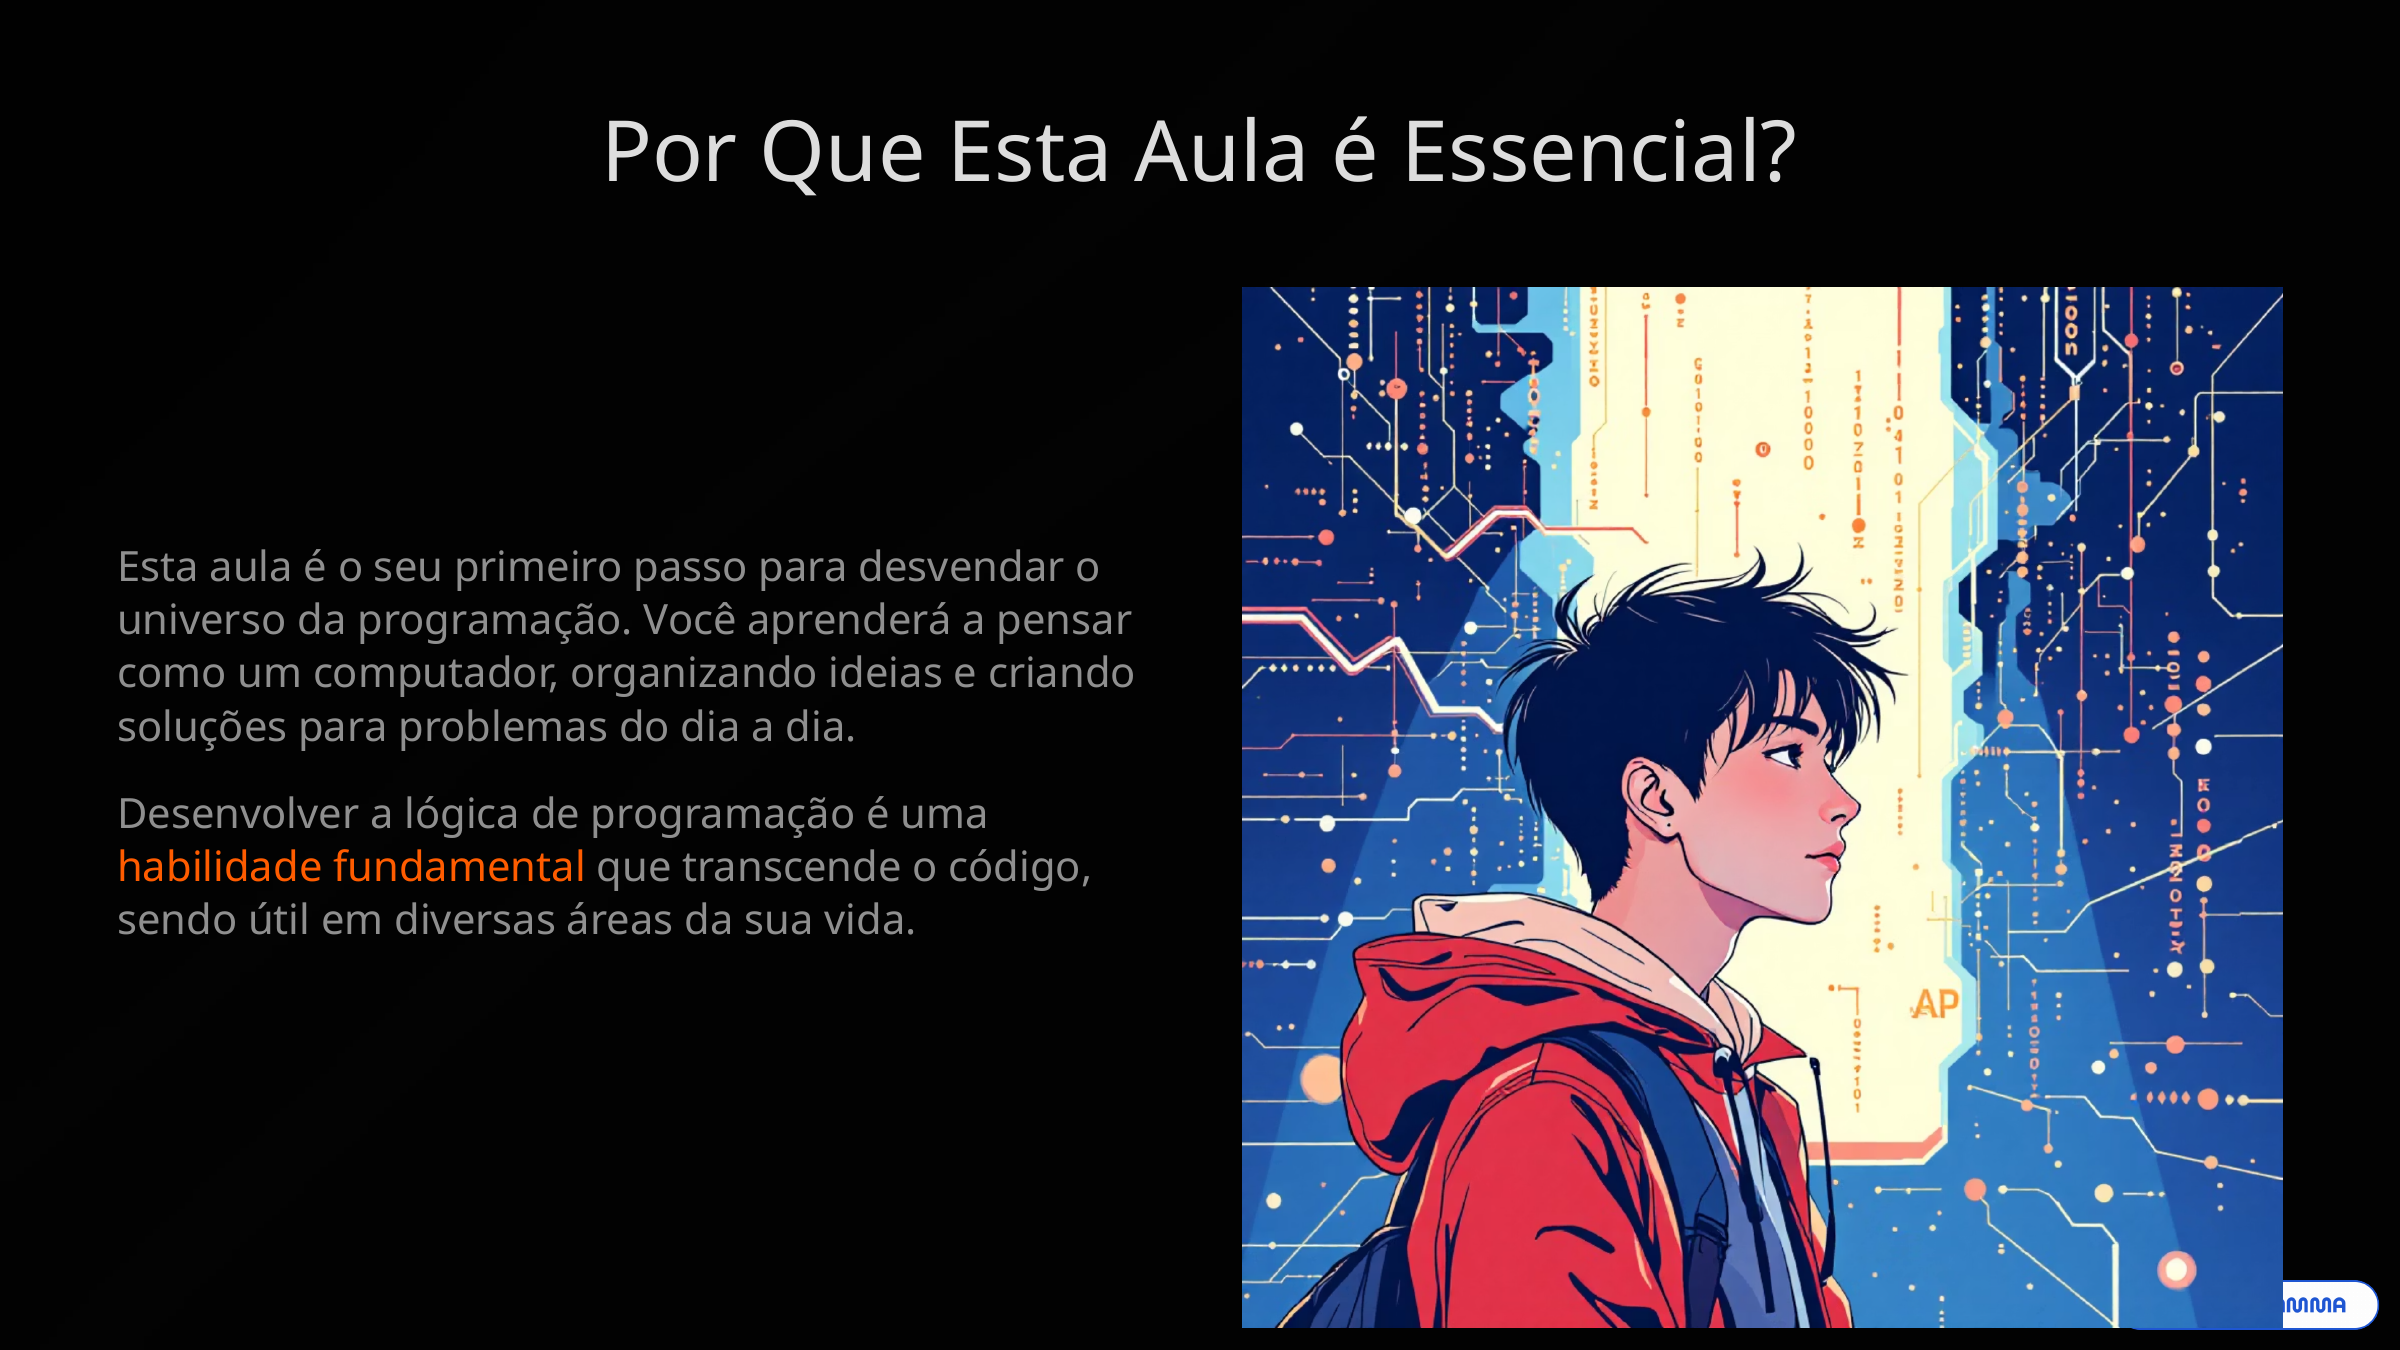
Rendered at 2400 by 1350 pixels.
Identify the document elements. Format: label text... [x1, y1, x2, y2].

picture [1242, 287, 2389, 1339]
text_box Por Que Esta Aula é Essencial? [570, 92, 1830, 199]
text_box Esta aula é o seu primeiro passo para desvendar o universo da programação. Você aprenderá a pensar como um computador, organizando ideias e criando soluções para problemas do dia a dia. [117, 536, 1158, 700]
text_box Desenvolver a lógica de programação é uma habilidade fundamental que transcende o código, sendo útil em diversas áreas da sua vida. [117, 783, 1158, 996]
